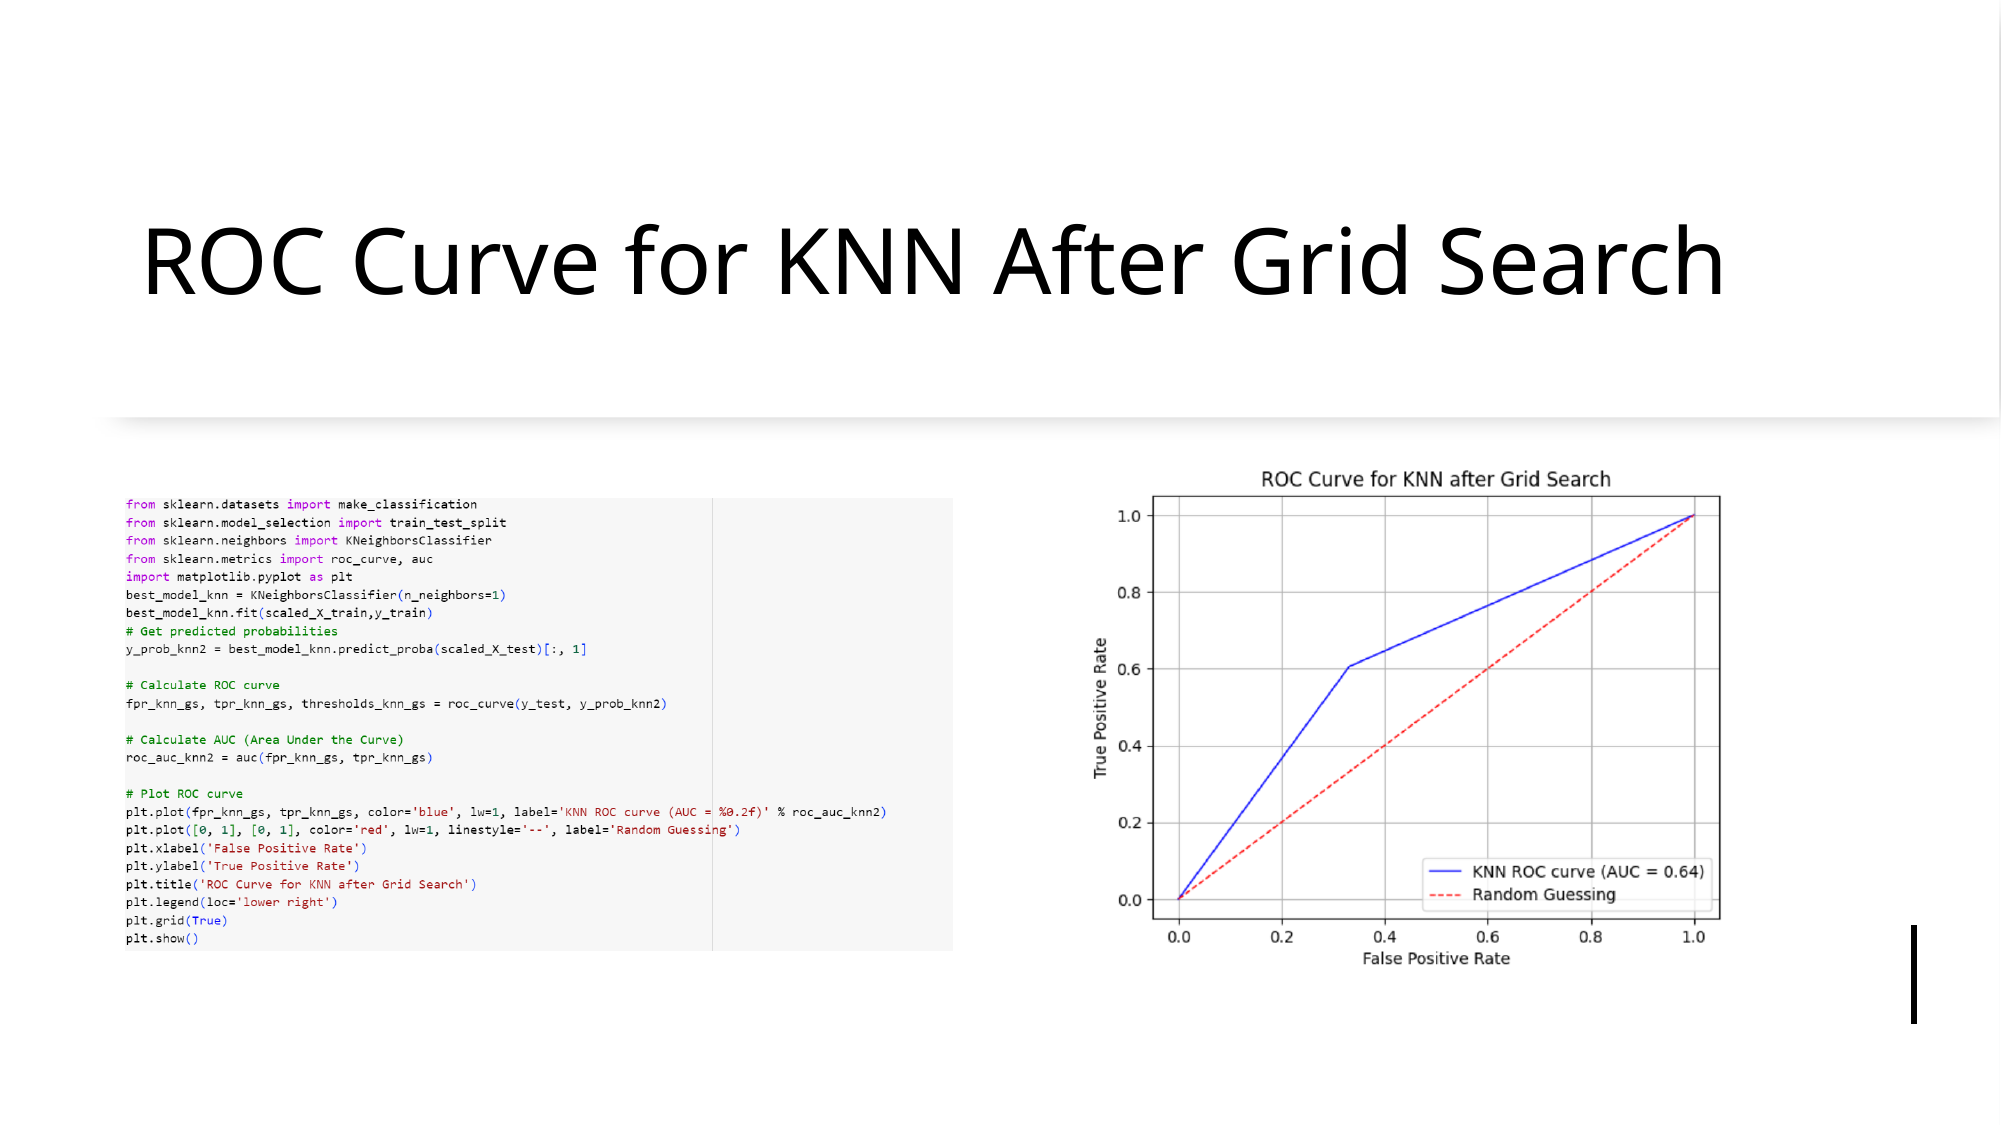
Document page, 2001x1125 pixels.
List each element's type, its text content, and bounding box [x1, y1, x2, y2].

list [124, 498, 953, 951]
title ROC Curve for KNN After Grid Search [124, 140, 1828, 376]
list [1058, 464, 1770, 985]
